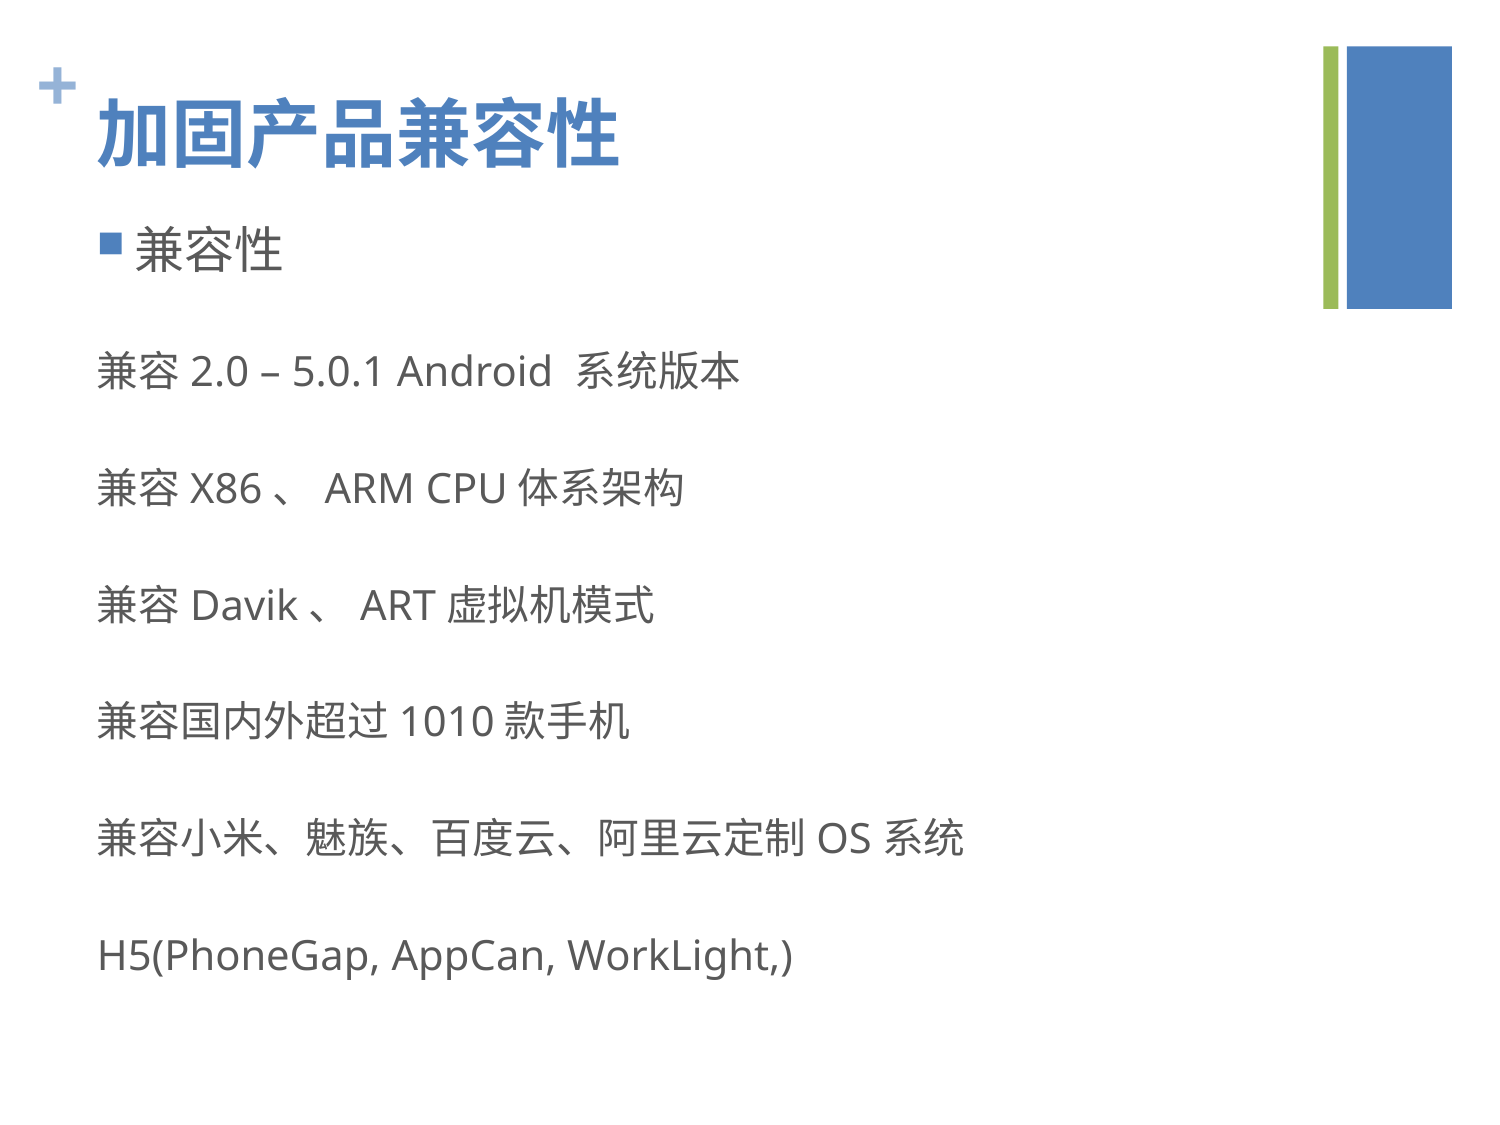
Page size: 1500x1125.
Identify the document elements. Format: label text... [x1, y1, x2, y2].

list 兼容性 兼容2.0 – 5.0.1 Android 系统版本 兼容X86、ARM CPU体系架构 兼容Davik、ART虚拟机模式 兼容国内外超过1010款手机 兼容小米、魅族、百度云、阿里云定制OS系统 H5(PhoneGap, AppCan, WorkLight,) [81, 210, 1198, 1073]
title 加固产品兼容性 [81, 79, 1322, 263]
